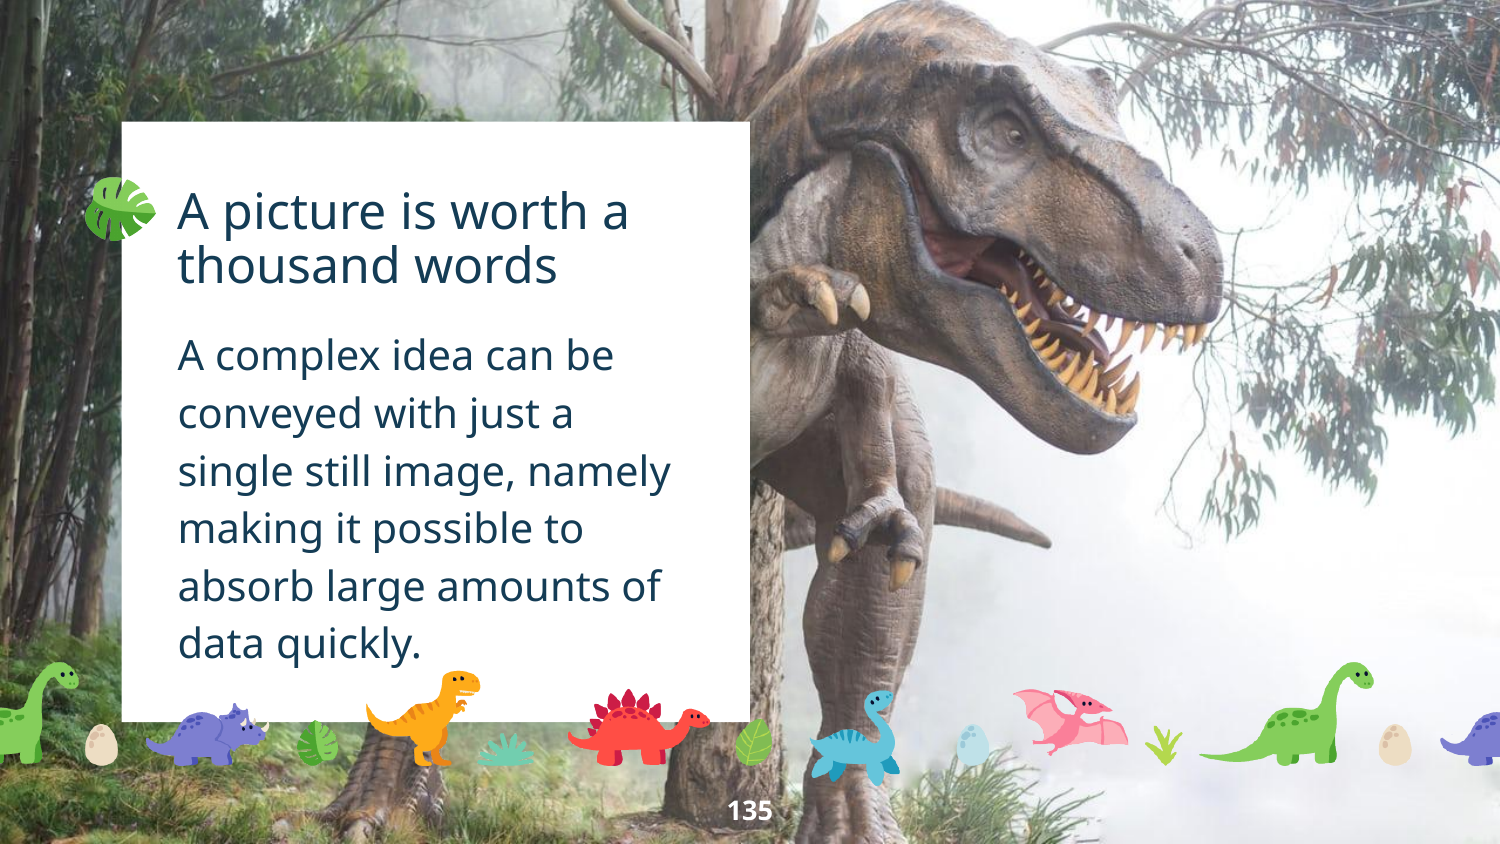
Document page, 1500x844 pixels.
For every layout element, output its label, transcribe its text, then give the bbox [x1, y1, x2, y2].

title A picture is worth a thousand words [177, 238, 688, 294]
picture [0, 0, 1500, 844]
slide_number ‹#› [705, 779, 795, 844]
list A complex idea can be conveyed with just a single still image, namely making it possible to absorb large amounts of data quickly. [177, 321, 688, 622]
